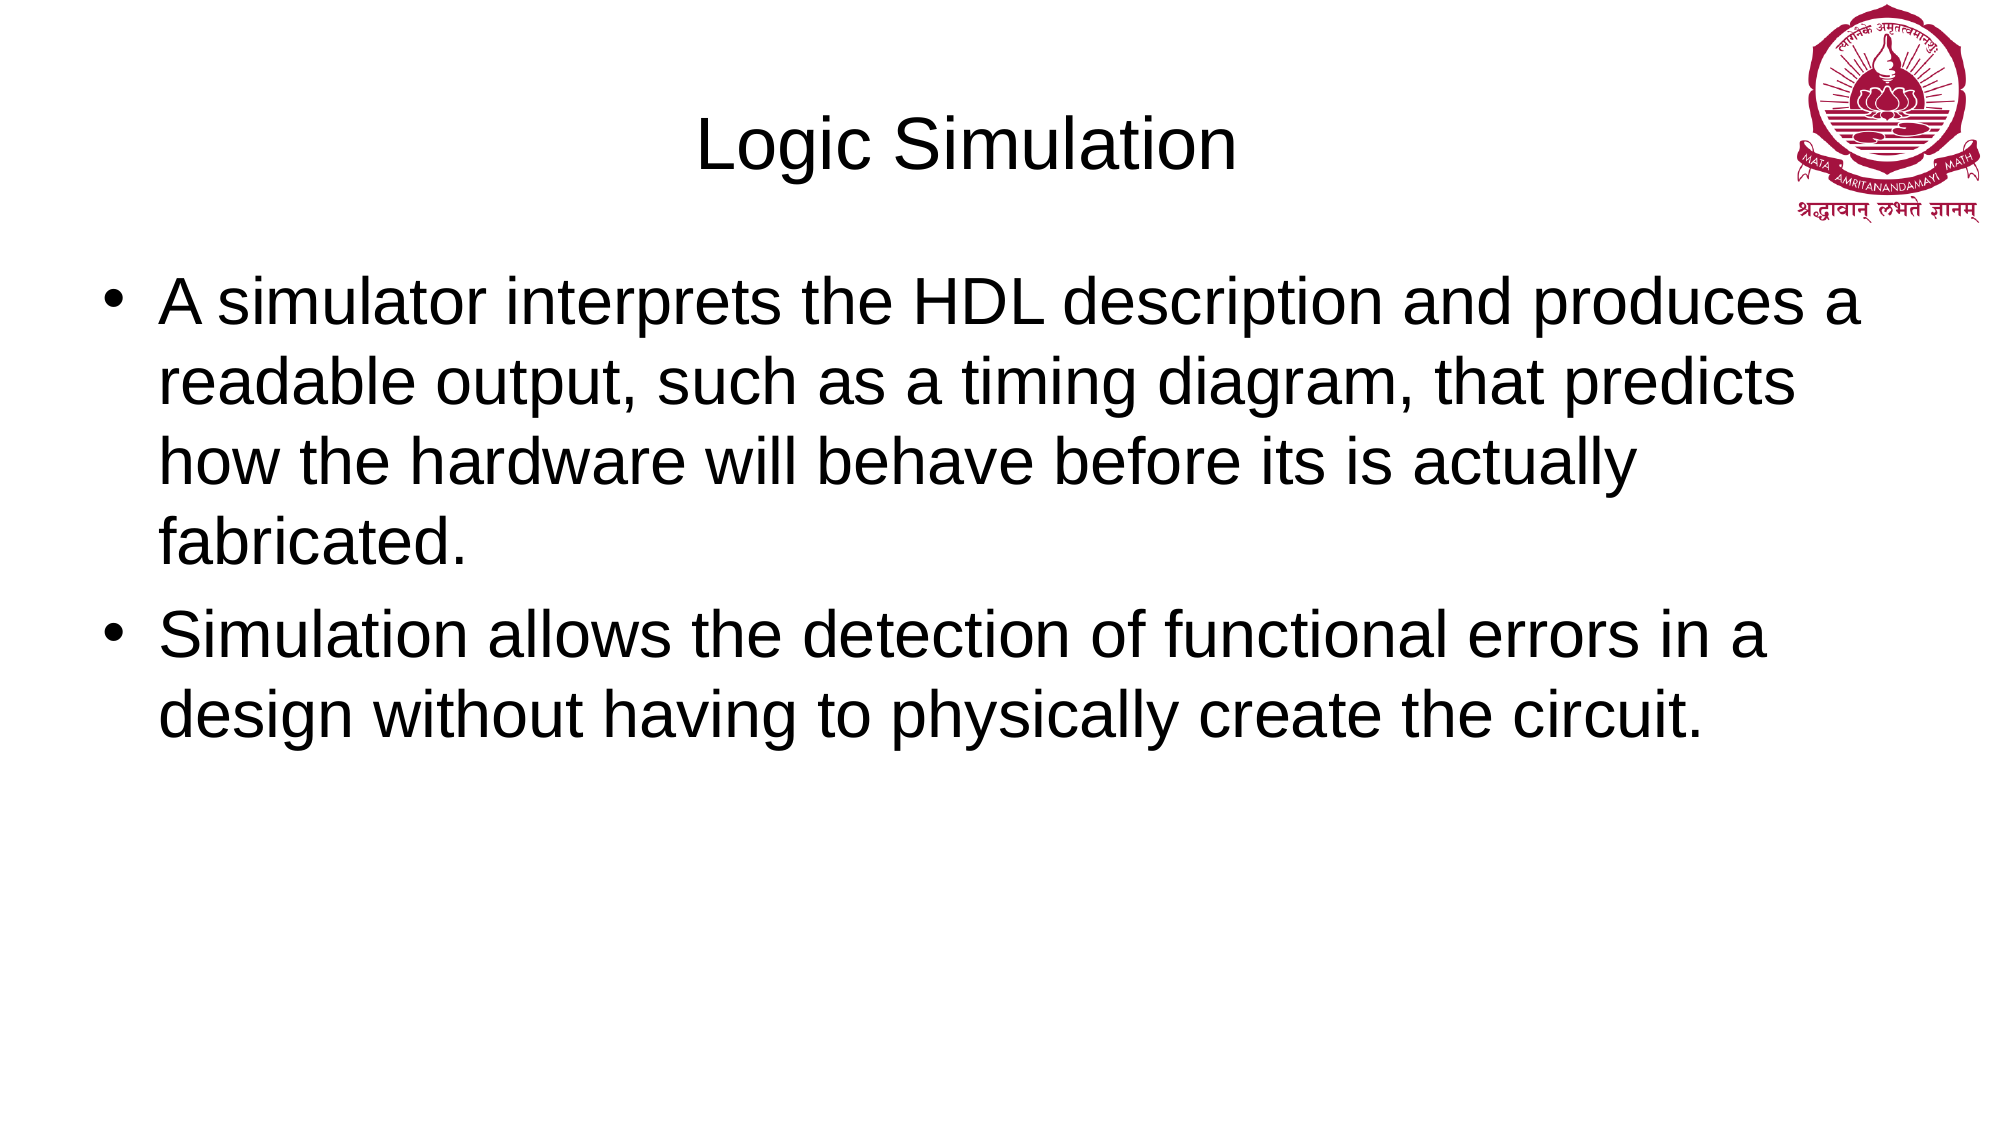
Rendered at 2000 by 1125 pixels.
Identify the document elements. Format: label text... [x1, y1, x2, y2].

picture [1776, 1, 2000, 225]
list A simulator interprets the HDL description and produces a readable output, such as a timing diagram, that predicts how the hardware will behave before its is actually fabricated. Simulation allows the detection of functional errors in a design without having to physically create the circuit. [87, 249, 1938, 938]
title Logic Simulation [362, 87, 1573, 192]
